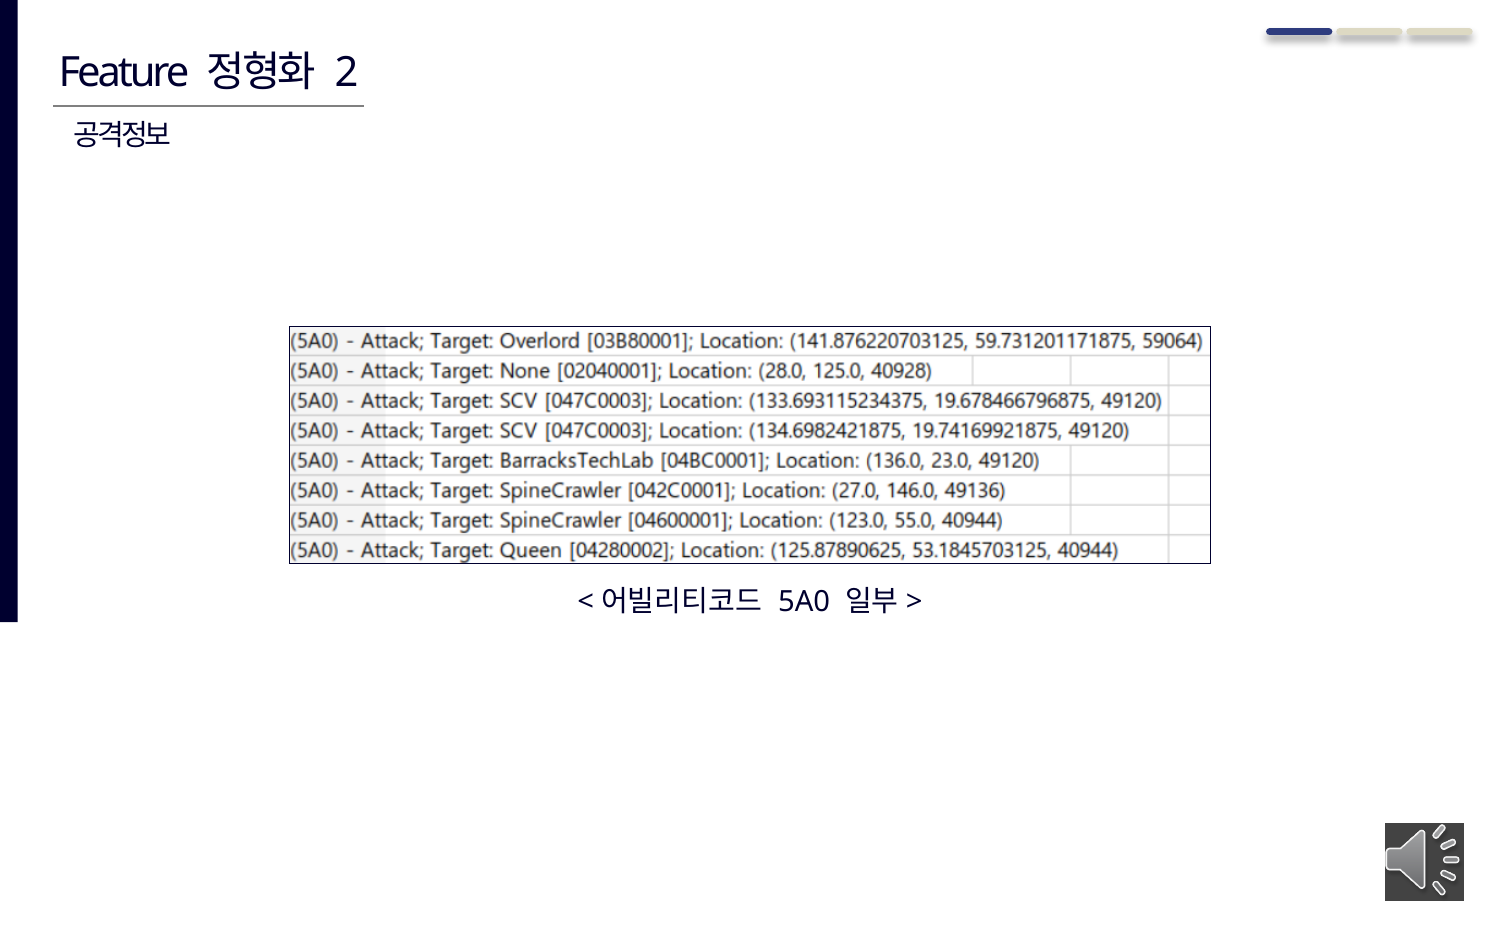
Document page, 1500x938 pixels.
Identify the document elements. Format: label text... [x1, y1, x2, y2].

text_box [289, 326, 1211, 626]
text_box 공격정보 [58, 115, 187, 159]
text_box Feature 정형화 2 [43, 37, 374, 103]
picture [1384, 821, 1465, 903]
